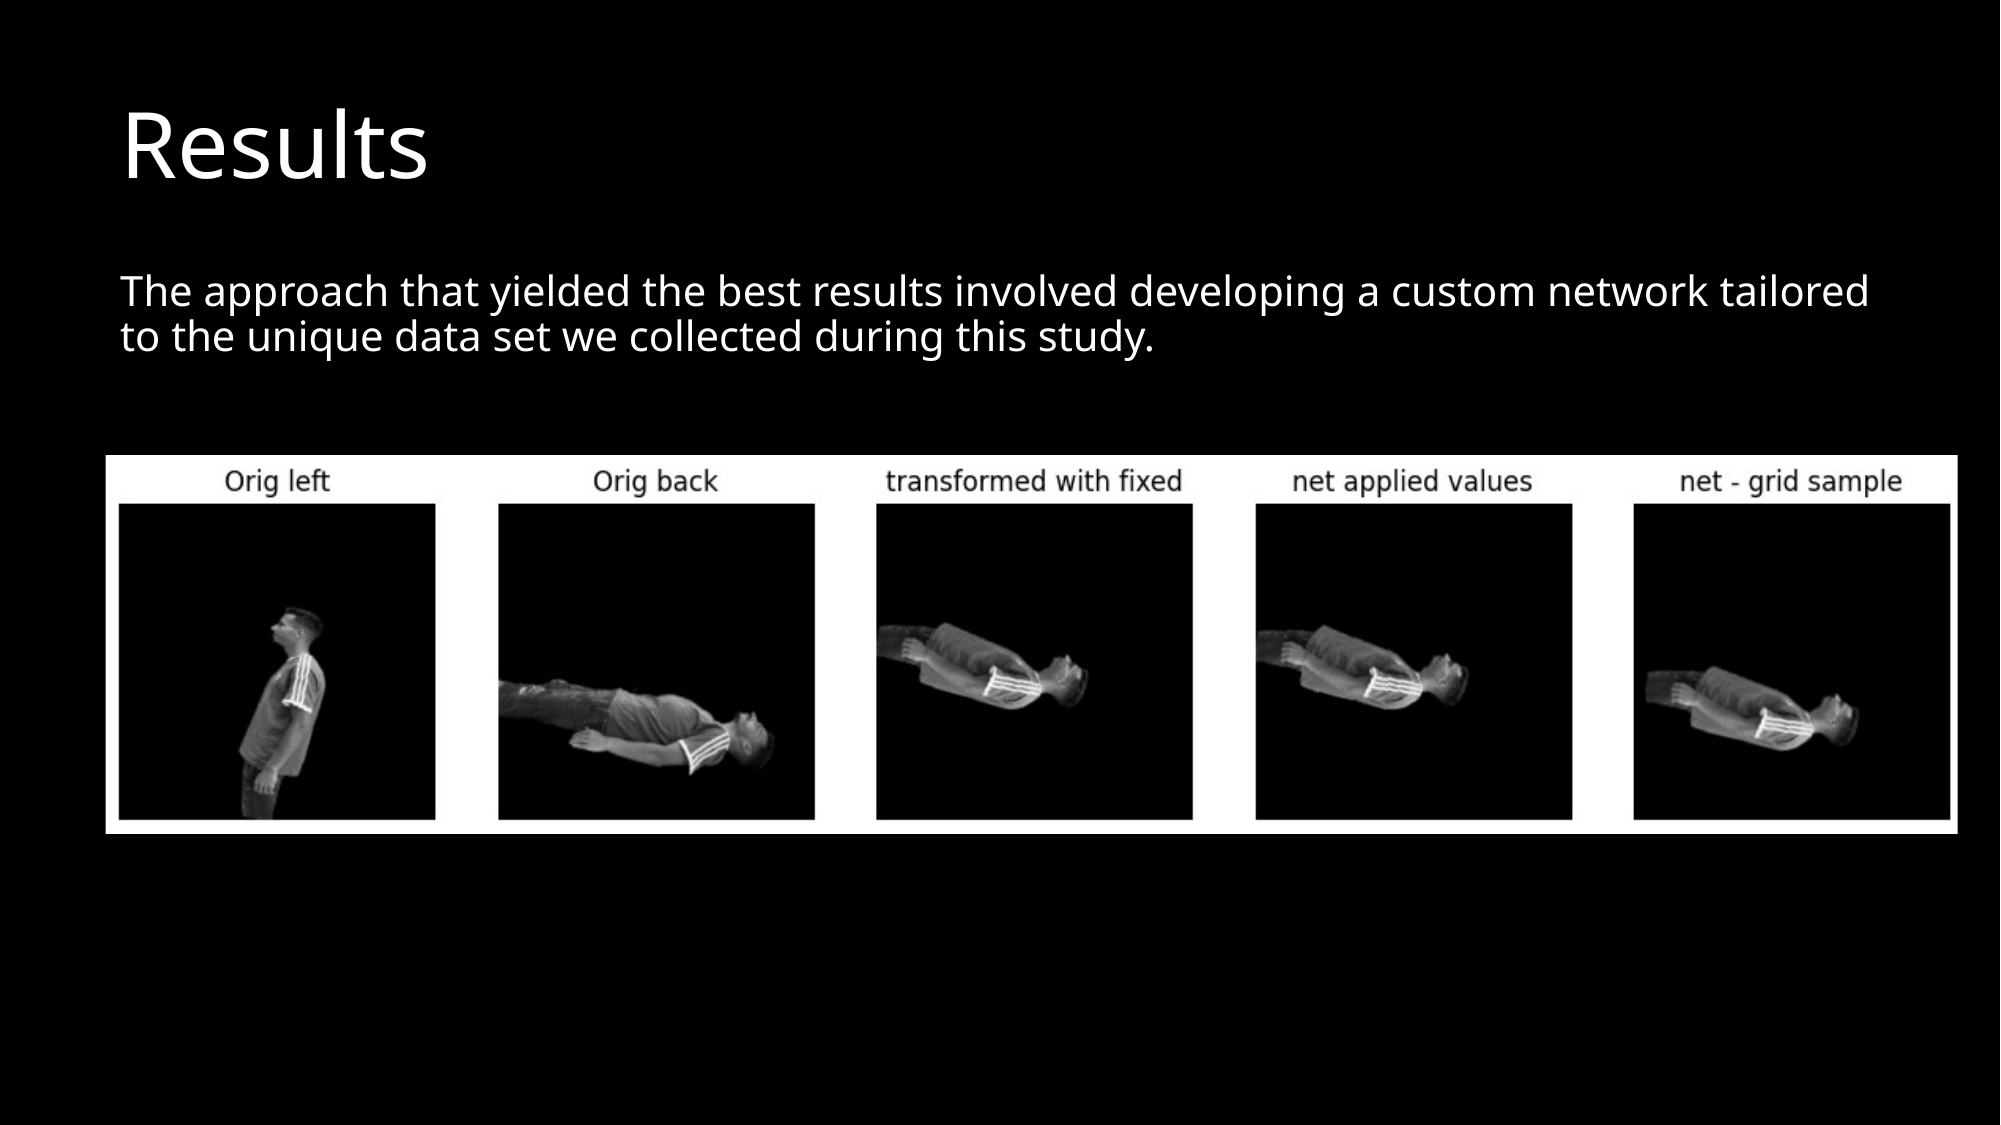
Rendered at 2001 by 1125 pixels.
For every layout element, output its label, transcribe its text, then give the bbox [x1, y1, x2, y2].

text_box Results [105, 77, 1460, 220]
picture [105, 455, 1958, 834]
text_box The approach that yielded the best results involved developing a custom network tailored to the unique data set we collected during this study. [105, 263, 1895, 369]
